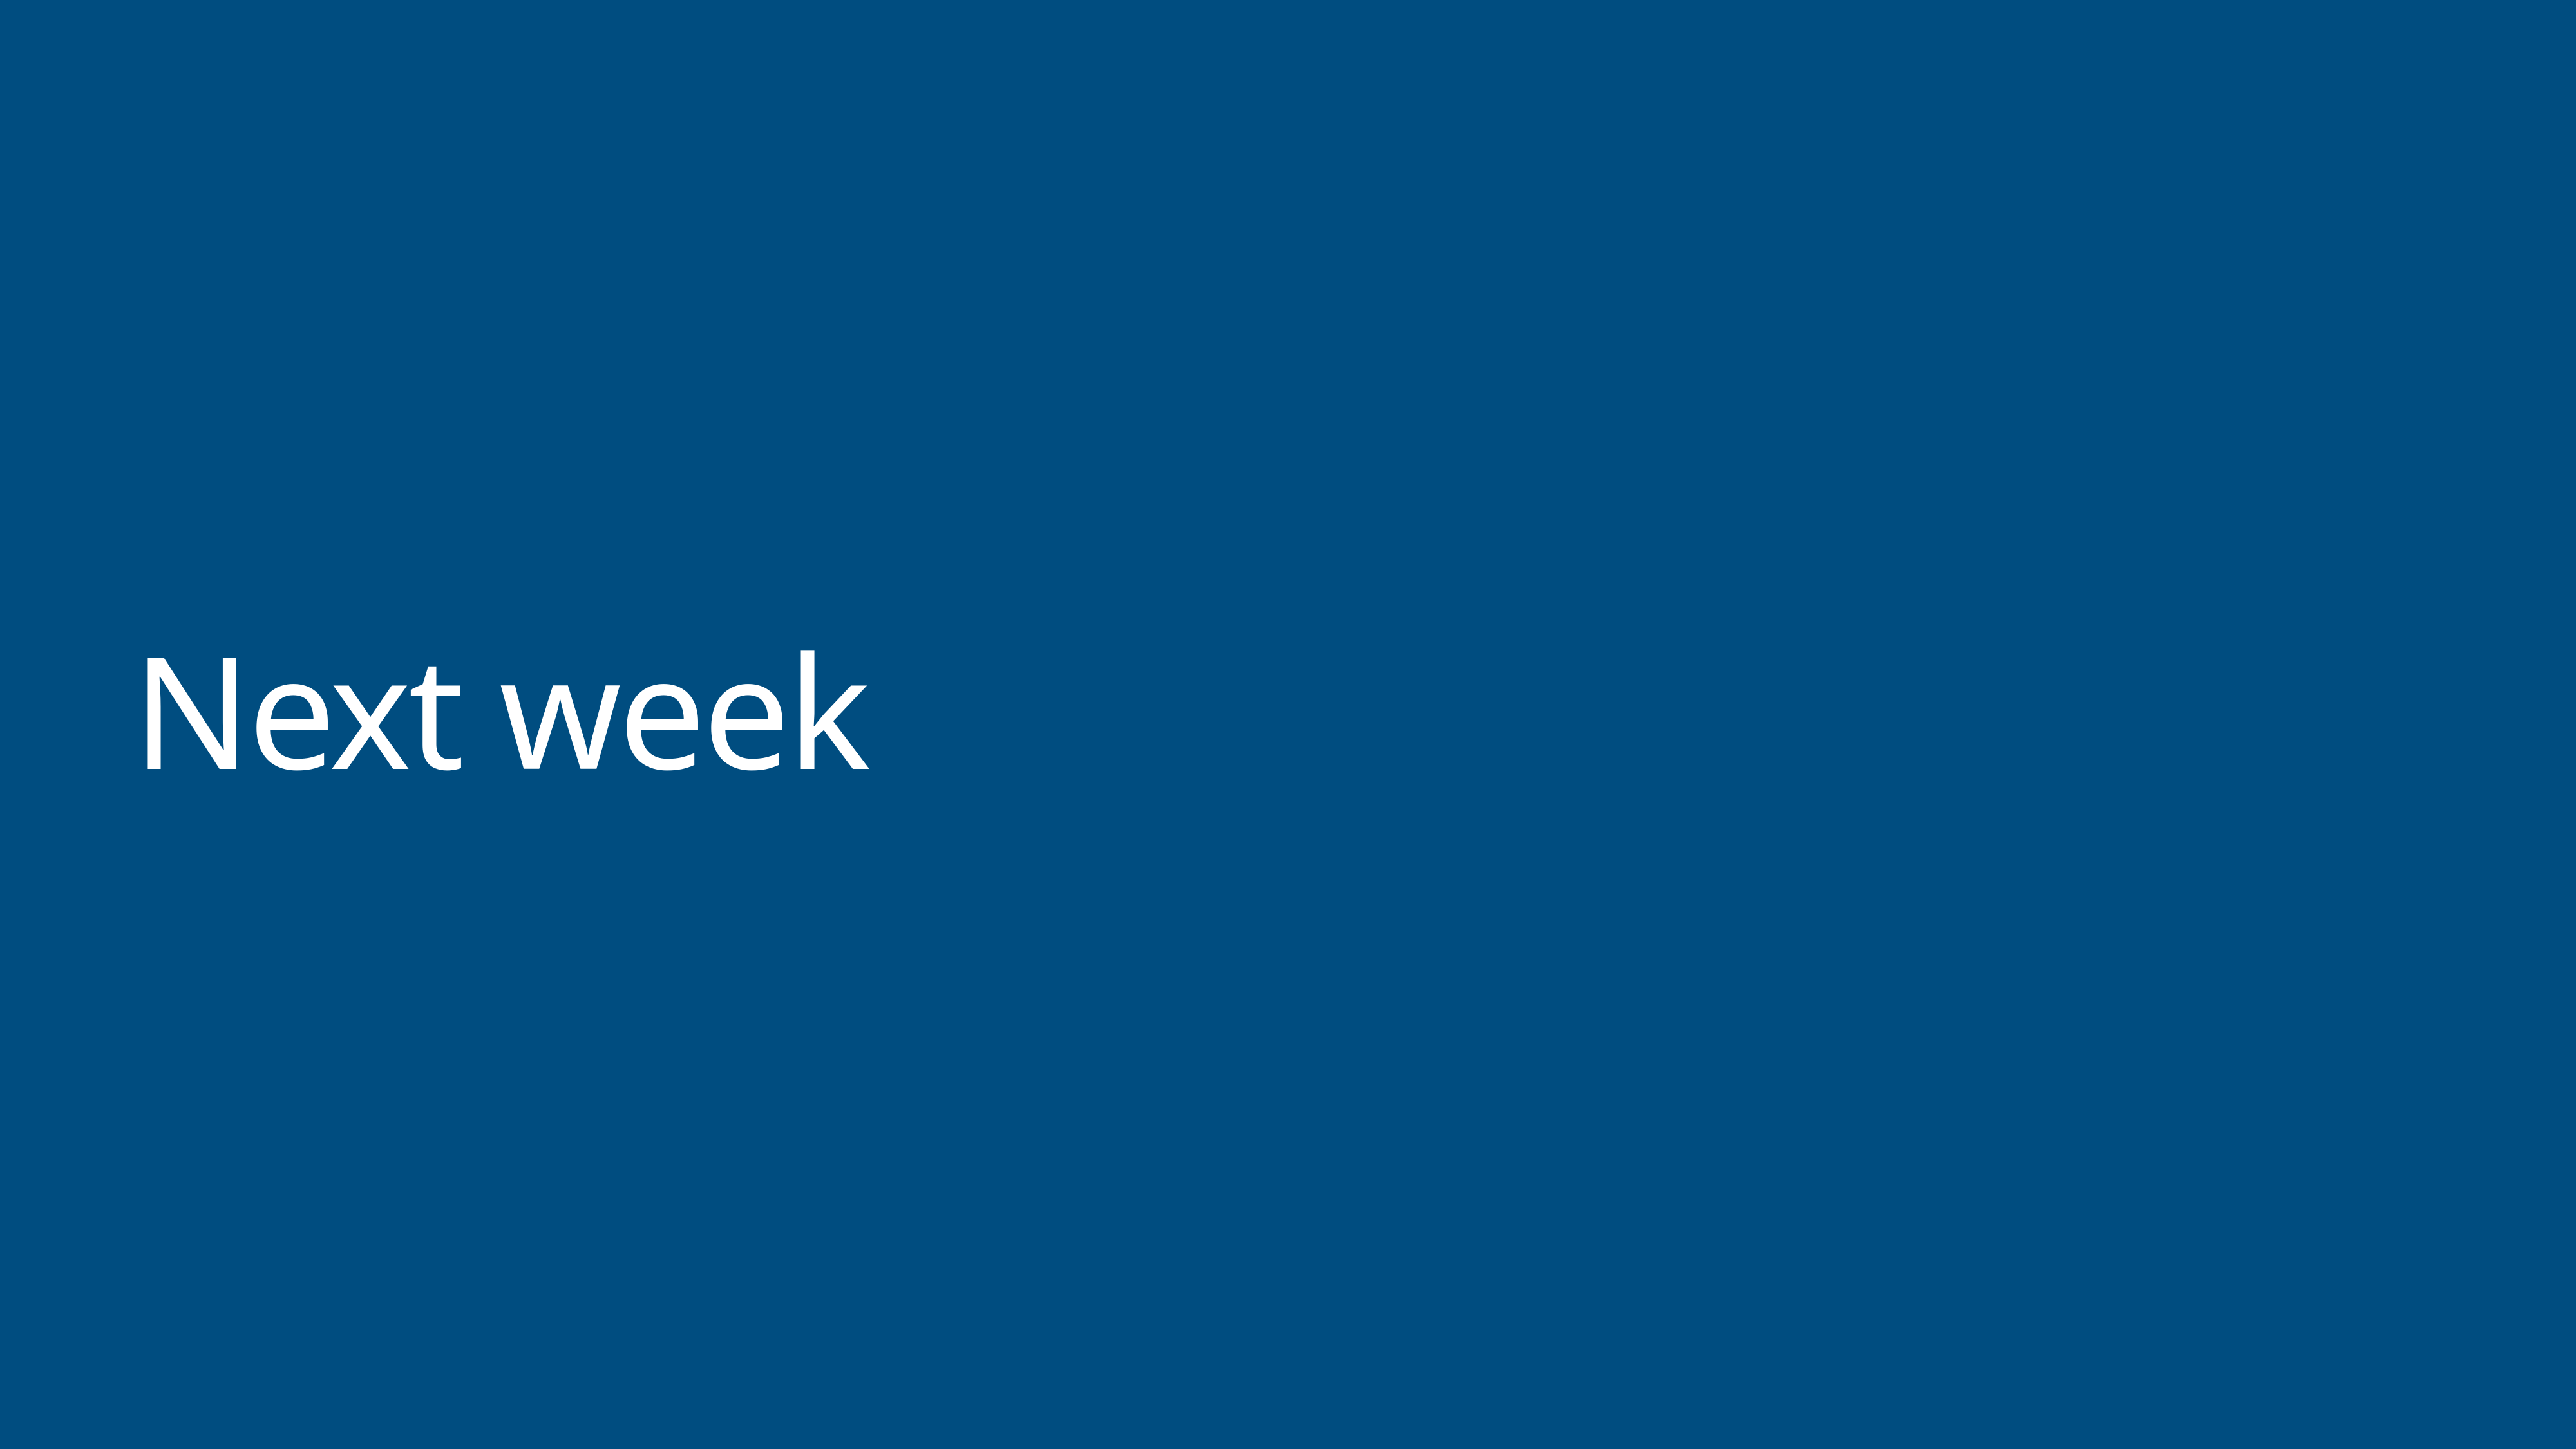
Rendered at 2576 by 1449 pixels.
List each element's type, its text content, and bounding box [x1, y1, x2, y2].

title Next week [127, 478, 2449, 971]
